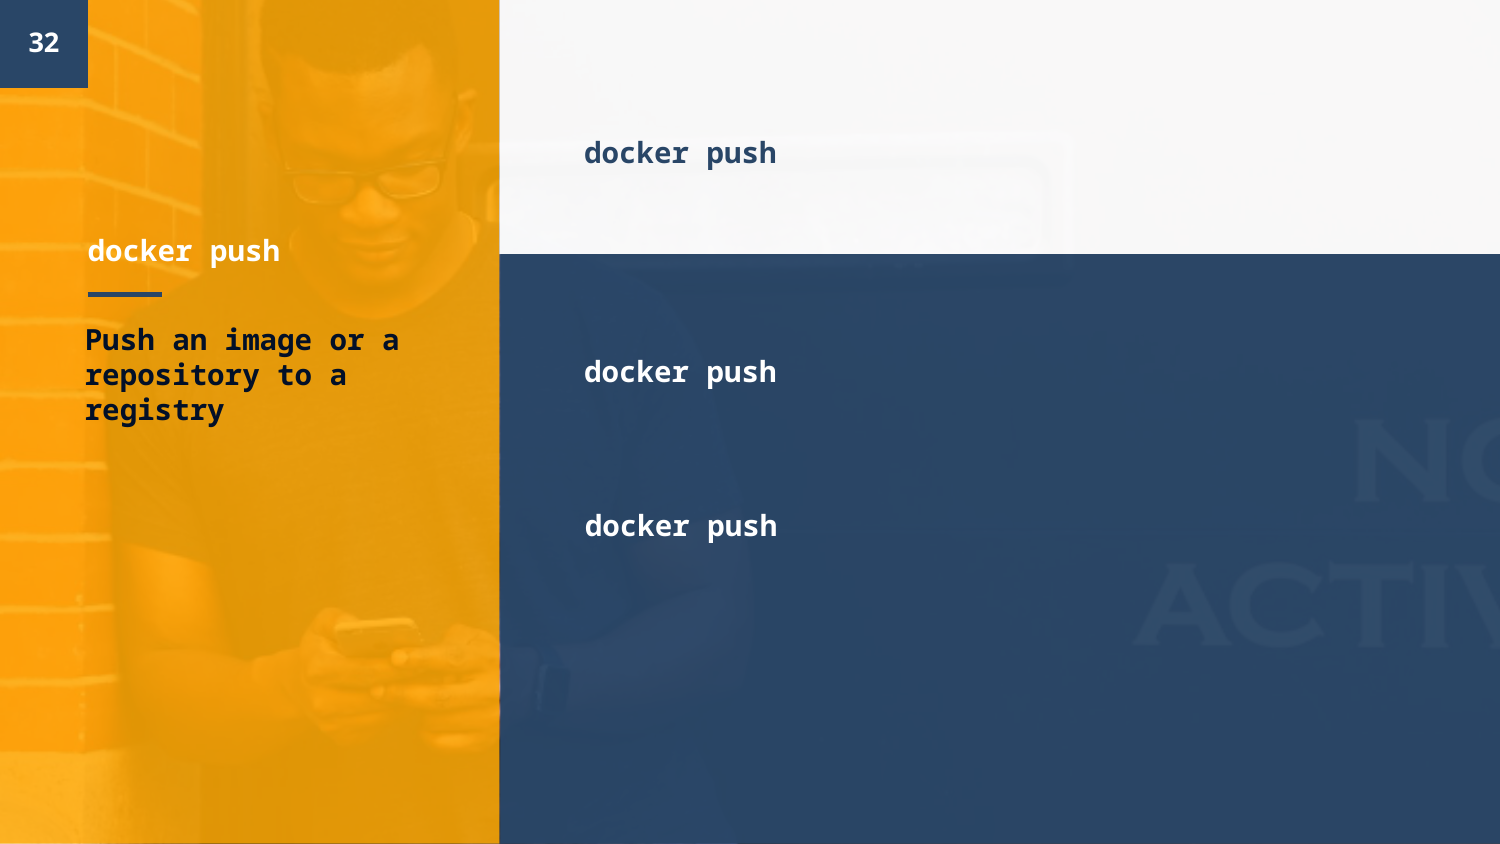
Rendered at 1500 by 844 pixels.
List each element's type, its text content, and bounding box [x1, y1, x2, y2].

list docker push [550, 73, 1455, 185]
title docker push [72, 171, 425, 283]
list docker push [550, 294, 1455, 403]
list Push an image or a repository to a registry [50, 306, 425, 728]
list docker push [551, 449, 1456, 558]
slide_number 32 [0, 0, 89, 88]
